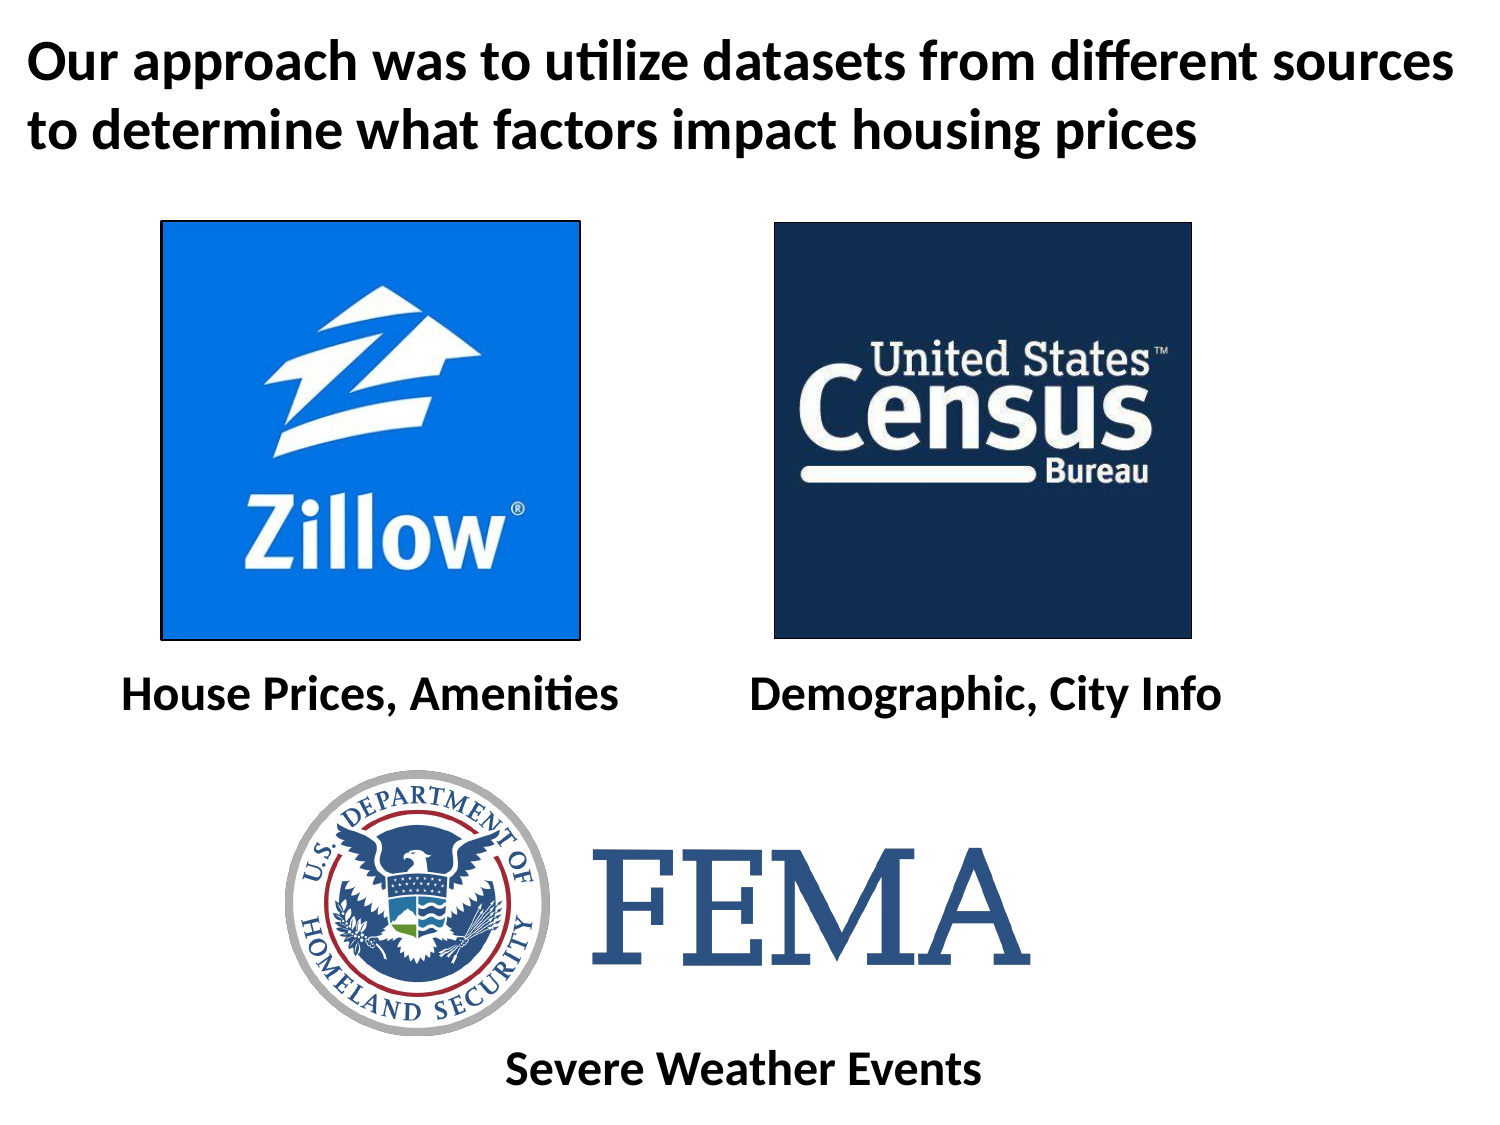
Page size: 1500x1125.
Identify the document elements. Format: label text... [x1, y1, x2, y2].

title Our approach was to utilize datasets from different sources to determine what factors impact housing prices [12, 14, 1475, 171]
picture [774, 221, 1192, 640]
text_box Severe Weather Events [468, 1043, 1019, 1104]
text_box Demographic, City Info [734, 652, 1285, 728]
picture [162, 221, 580, 640]
text_box House Prices, Amenities [105, 652, 656, 728]
picture [280, 769, 1032, 1036]
